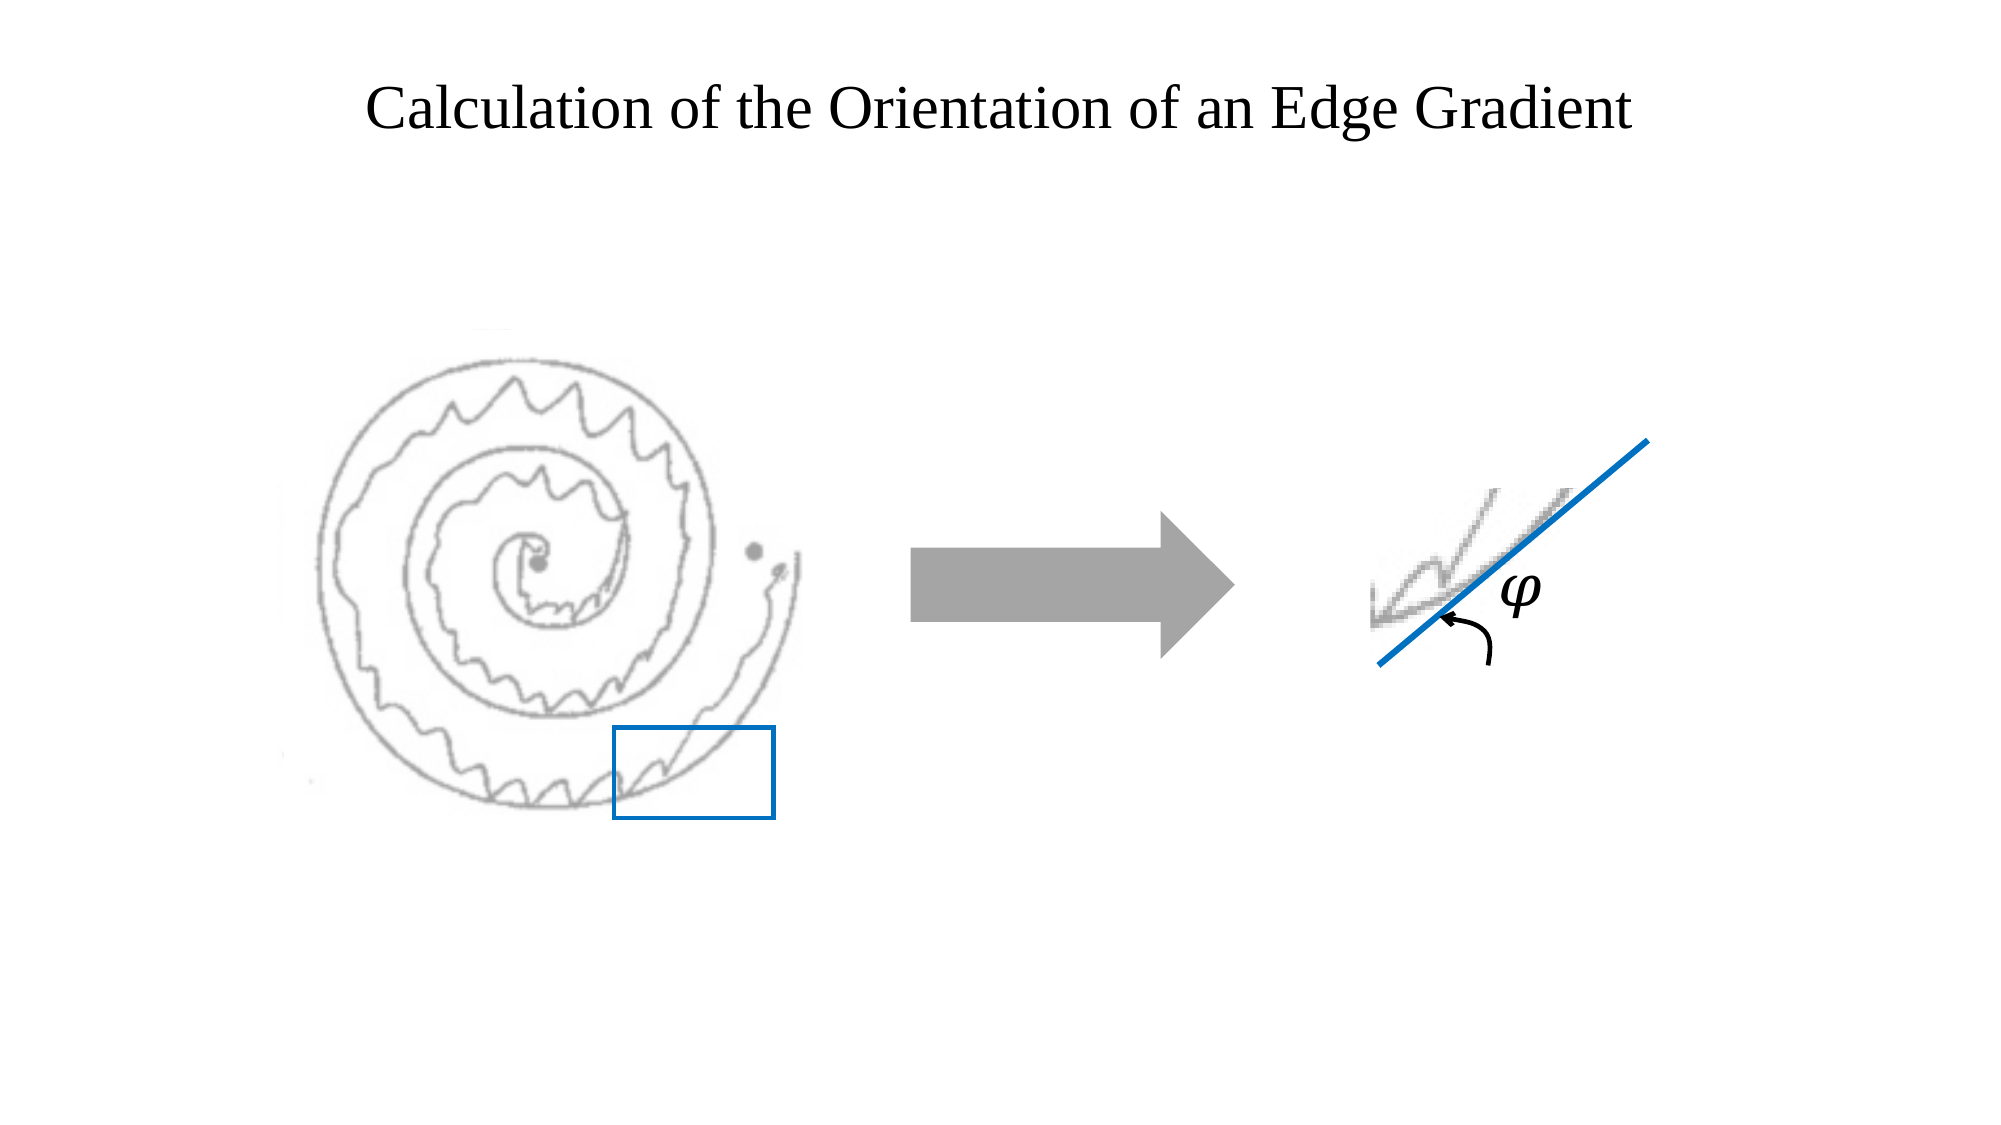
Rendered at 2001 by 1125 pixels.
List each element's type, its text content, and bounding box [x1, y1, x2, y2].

text_box [909, 508, 1237, 662]
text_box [257, 304, 820, 851]
text_box Calculation of the Orientation of an Edge Gradient [0, 59, 2000, 149]
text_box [1370, 440, 1695, 714]
